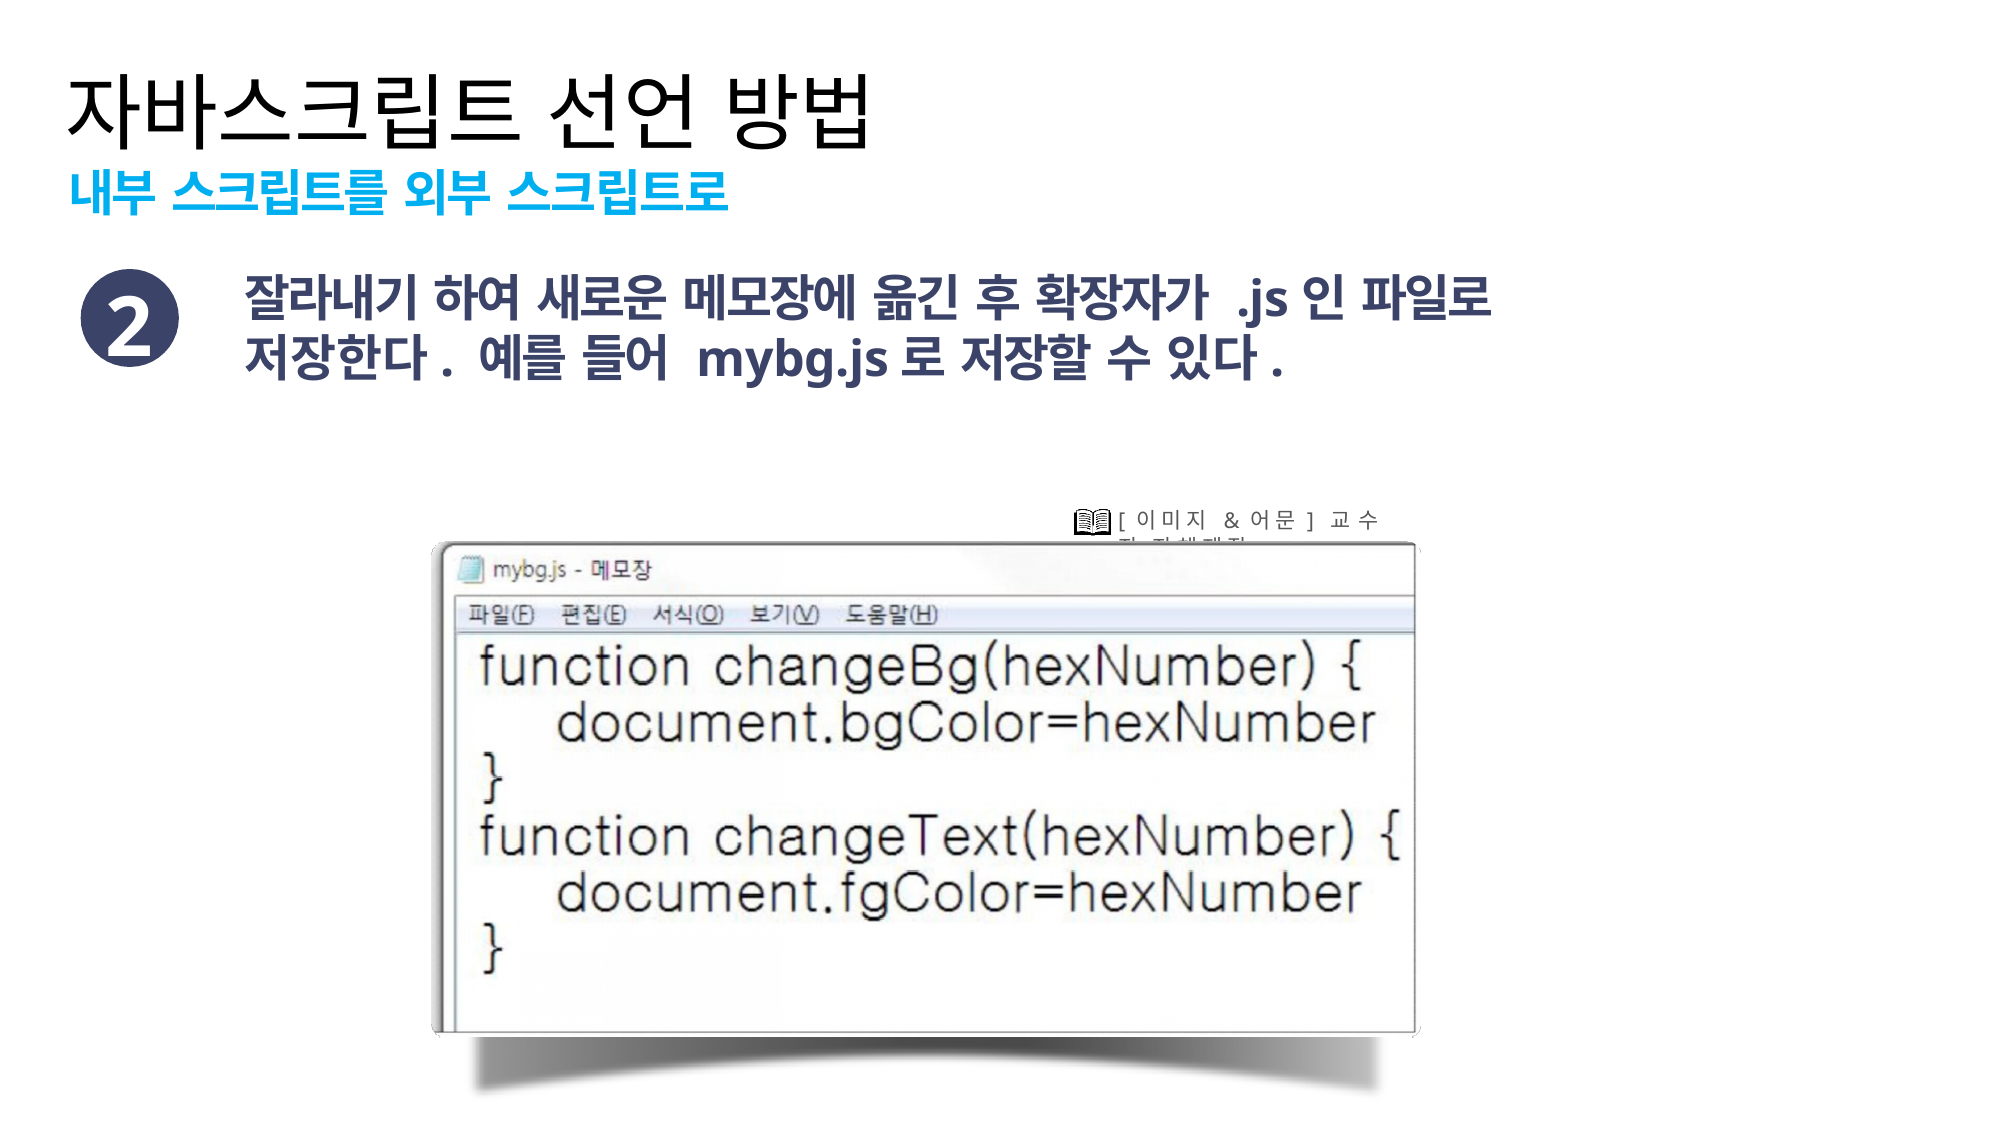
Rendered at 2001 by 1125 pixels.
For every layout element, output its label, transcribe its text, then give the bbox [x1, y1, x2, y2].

text_box 잘라내기 하여 새로운 메모장에 옮긴 후 확장자가 .js인 파일로 저장한다. 예를 들어 mybg.js로 저장할 수 있다. [242, 264, 1663, 387]
text_box [80, 277, 103, 359]
text_box 내부 스크립트를 외부 스크립트로 [65, 168, 783, 222]
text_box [431, 504, 1422, 1101]
text_box [150, 273, 179, 363]
text_box 2 [103, 270, 150, 373]
text_box 자바스크립트 선언 방법 [50, 52, 1576, 168]
